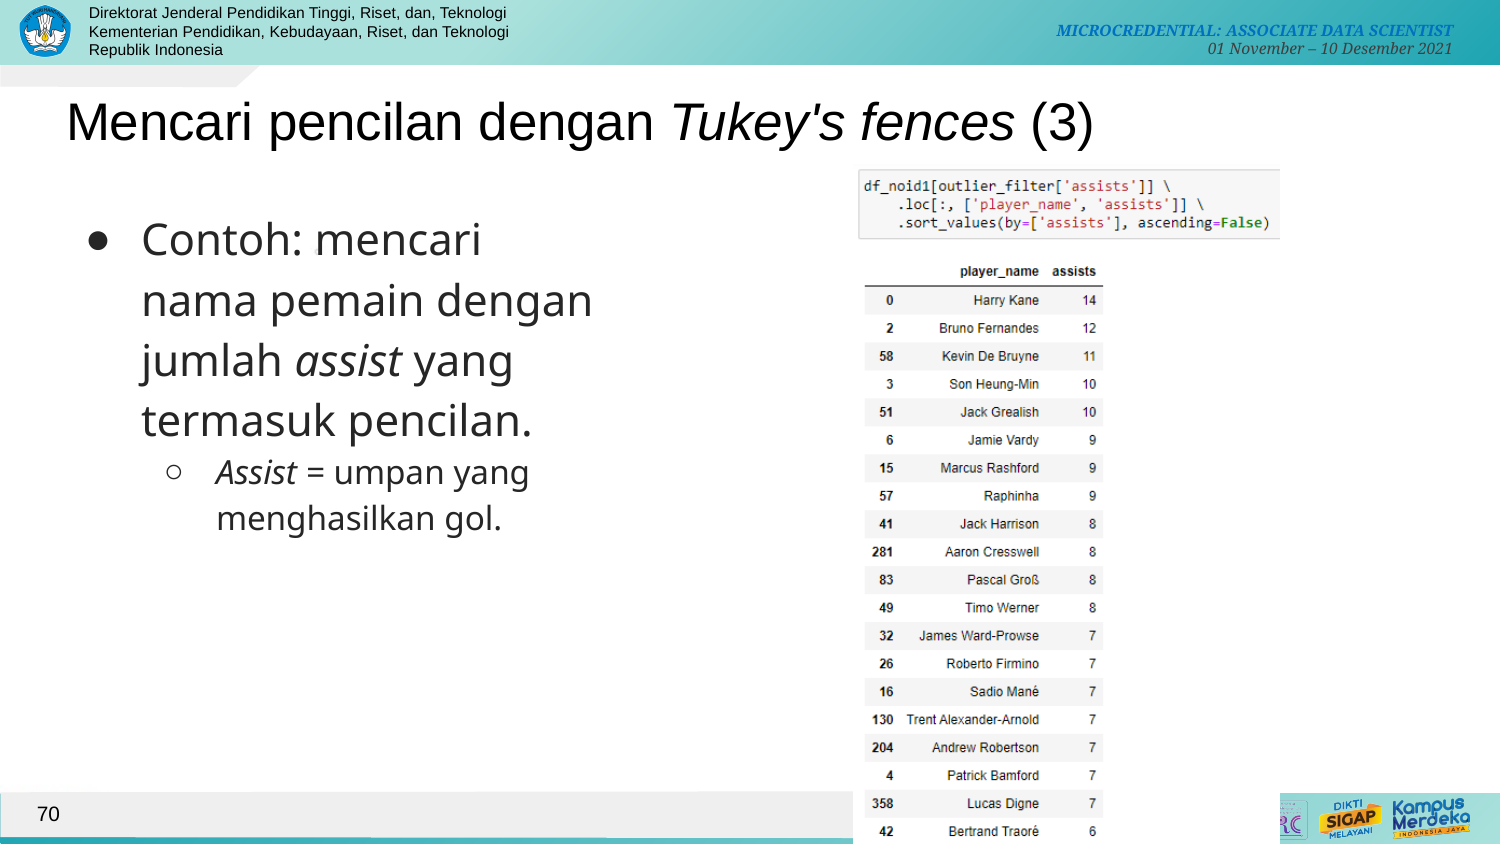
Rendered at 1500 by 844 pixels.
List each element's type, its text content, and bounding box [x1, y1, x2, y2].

picture [0, 65, 1500, 844]
picture [1393, 798, 1470, 839]
picture [1319, 796, 1382, 842]
title Mencari pencilan dengan Tukey's fences (3) [51, 72, 1449, 167]
list Contoh: mencari nama pemain dengan jumlah assist yang termasuk pencilan. Assist = umpan yang menghasilkan gol. [51, 189, 615, 750]
picture [16, 3, 74, 61]
slide_number ‹#› [0, 790, 75, 836]
